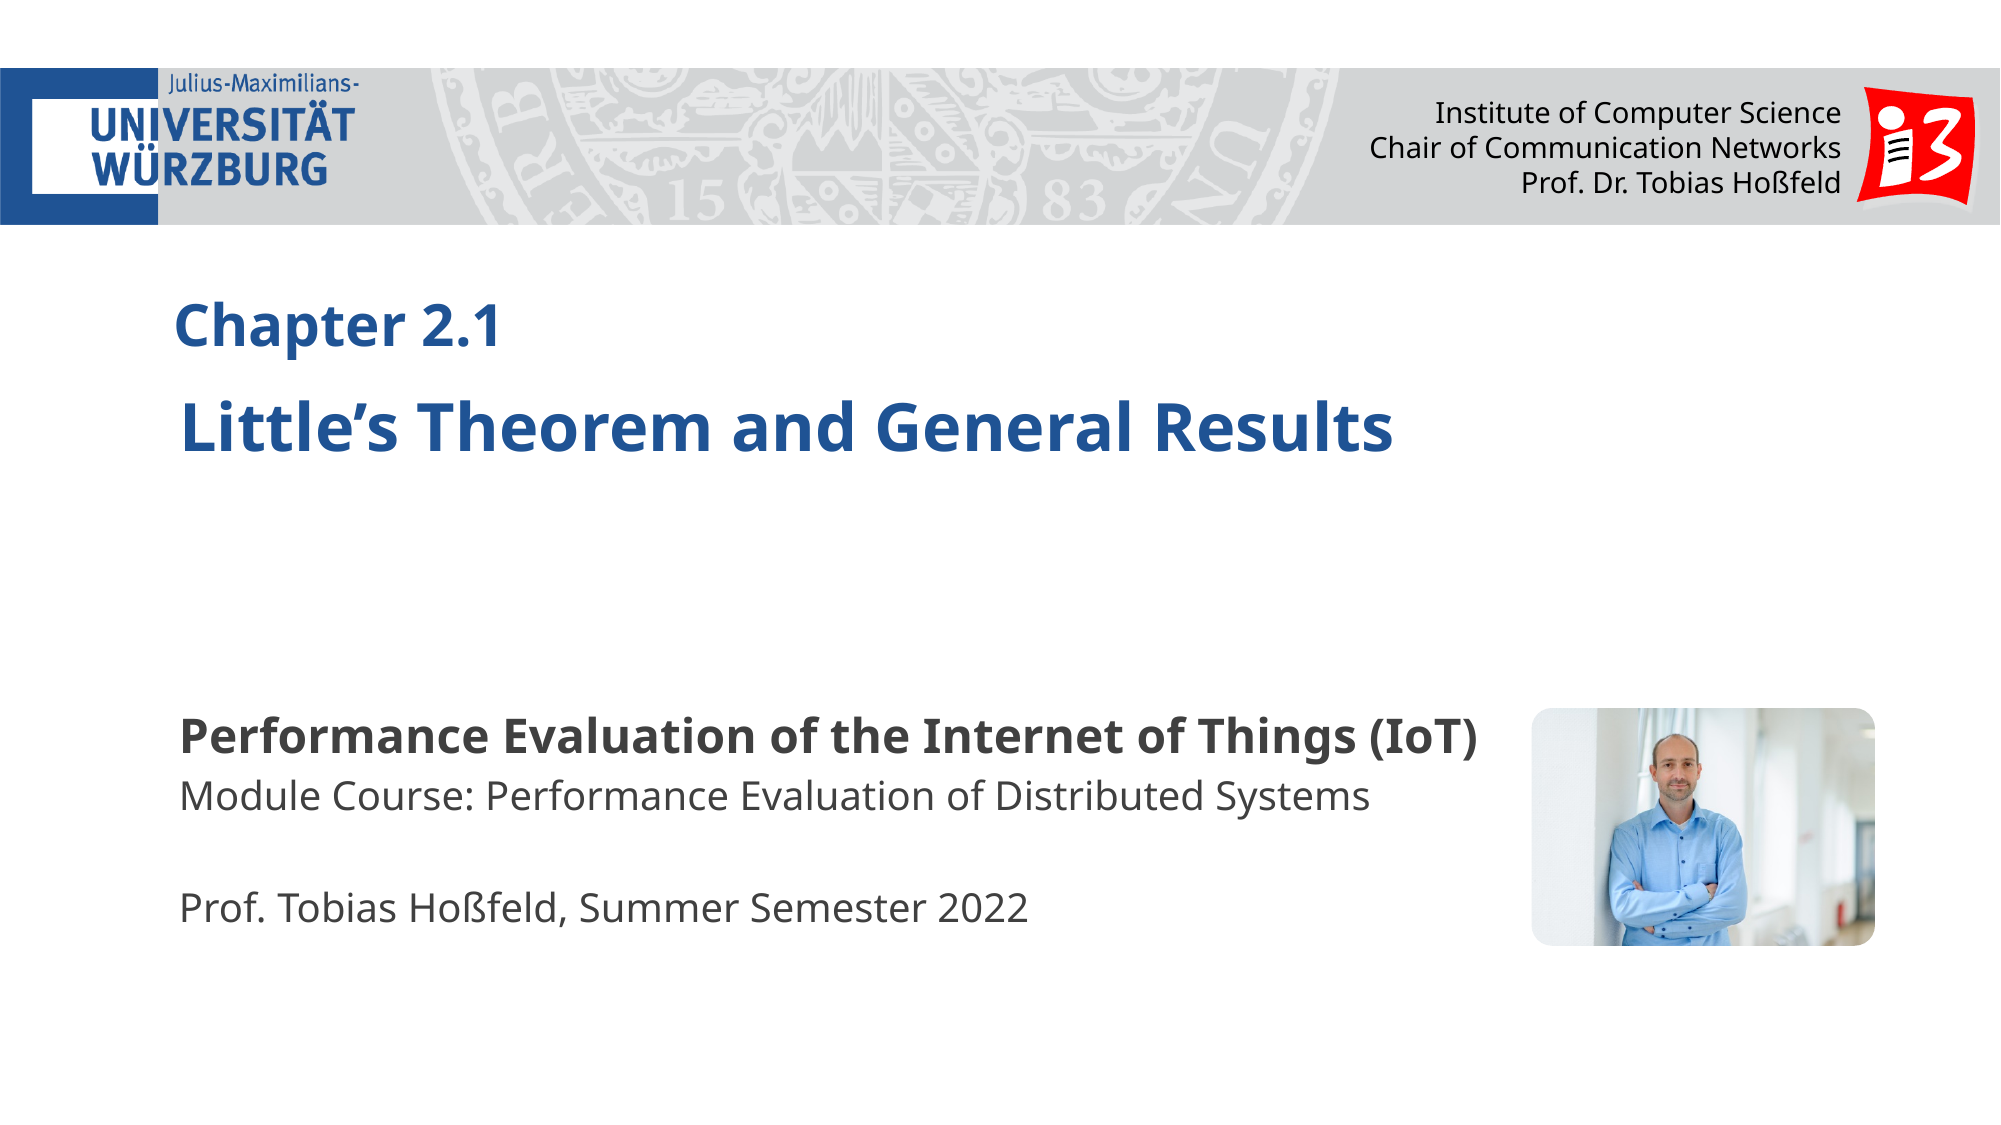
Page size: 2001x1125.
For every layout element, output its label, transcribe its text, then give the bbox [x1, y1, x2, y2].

text_box Chapter 2.1 [158, 281, 536, 366]
text_box Performance Evaluation of the Internet of Things (IoT) Module Course: Performance Evaluation of Distributed Systems Prof. Tobias Hoßfeld, Summer Semester 2022 [164, 697, 1544, 989]
picture [0, 68, 2000, 225]
text_box Little’s Theorem and General Results [164, 377, 1520, 563]
picture [1531, 707, 1876, 946]
